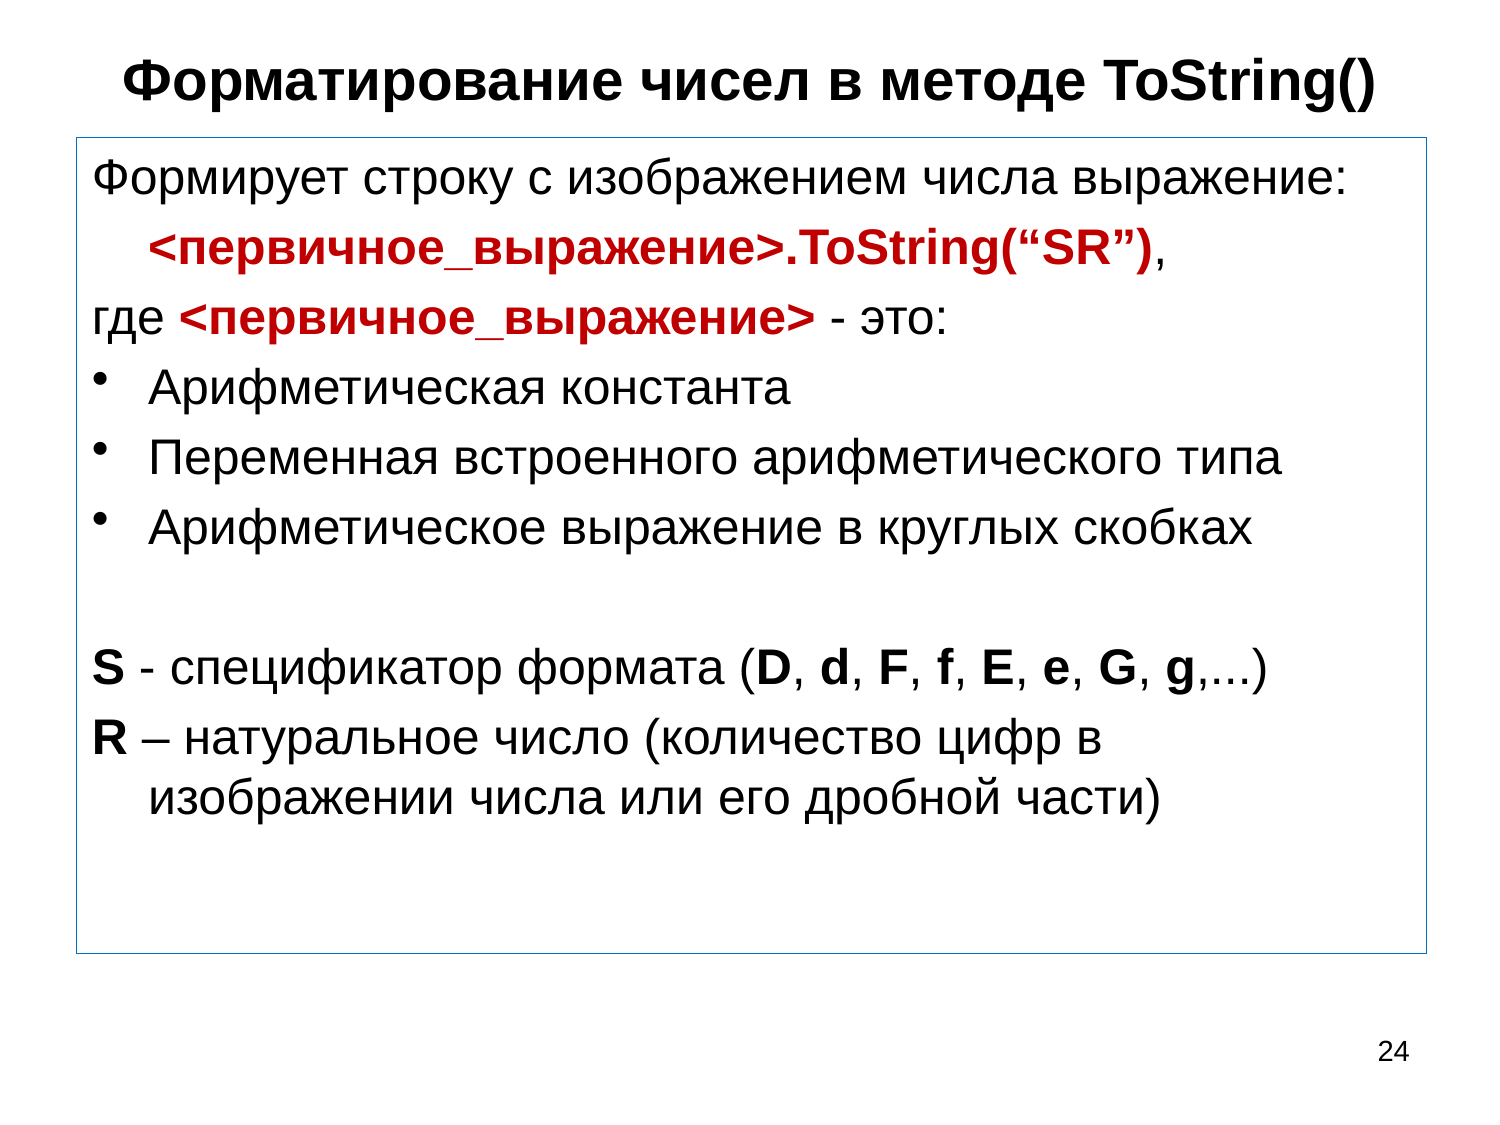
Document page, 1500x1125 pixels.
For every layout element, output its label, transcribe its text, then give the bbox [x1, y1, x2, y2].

slide_number 24 [1074, 1024, 1426, 1103]
list Формирует строку с изображением числа выражение: <первичное_выражение>.ToString(“SR”), где <первичное_выражение> - это: Арифметическая константа Переменная встроенного арифметического типа Арифметическое выражение в круглых скобках S - спецификатор формата (D, d, F, f, E, e, G, g,...) R – натуральное число (количество цифр в изображении числа или его дробной части) [76, 137, 1427, 954]
title Форматирование чисел в методе ToString() [75, 19, 1425, 135]
